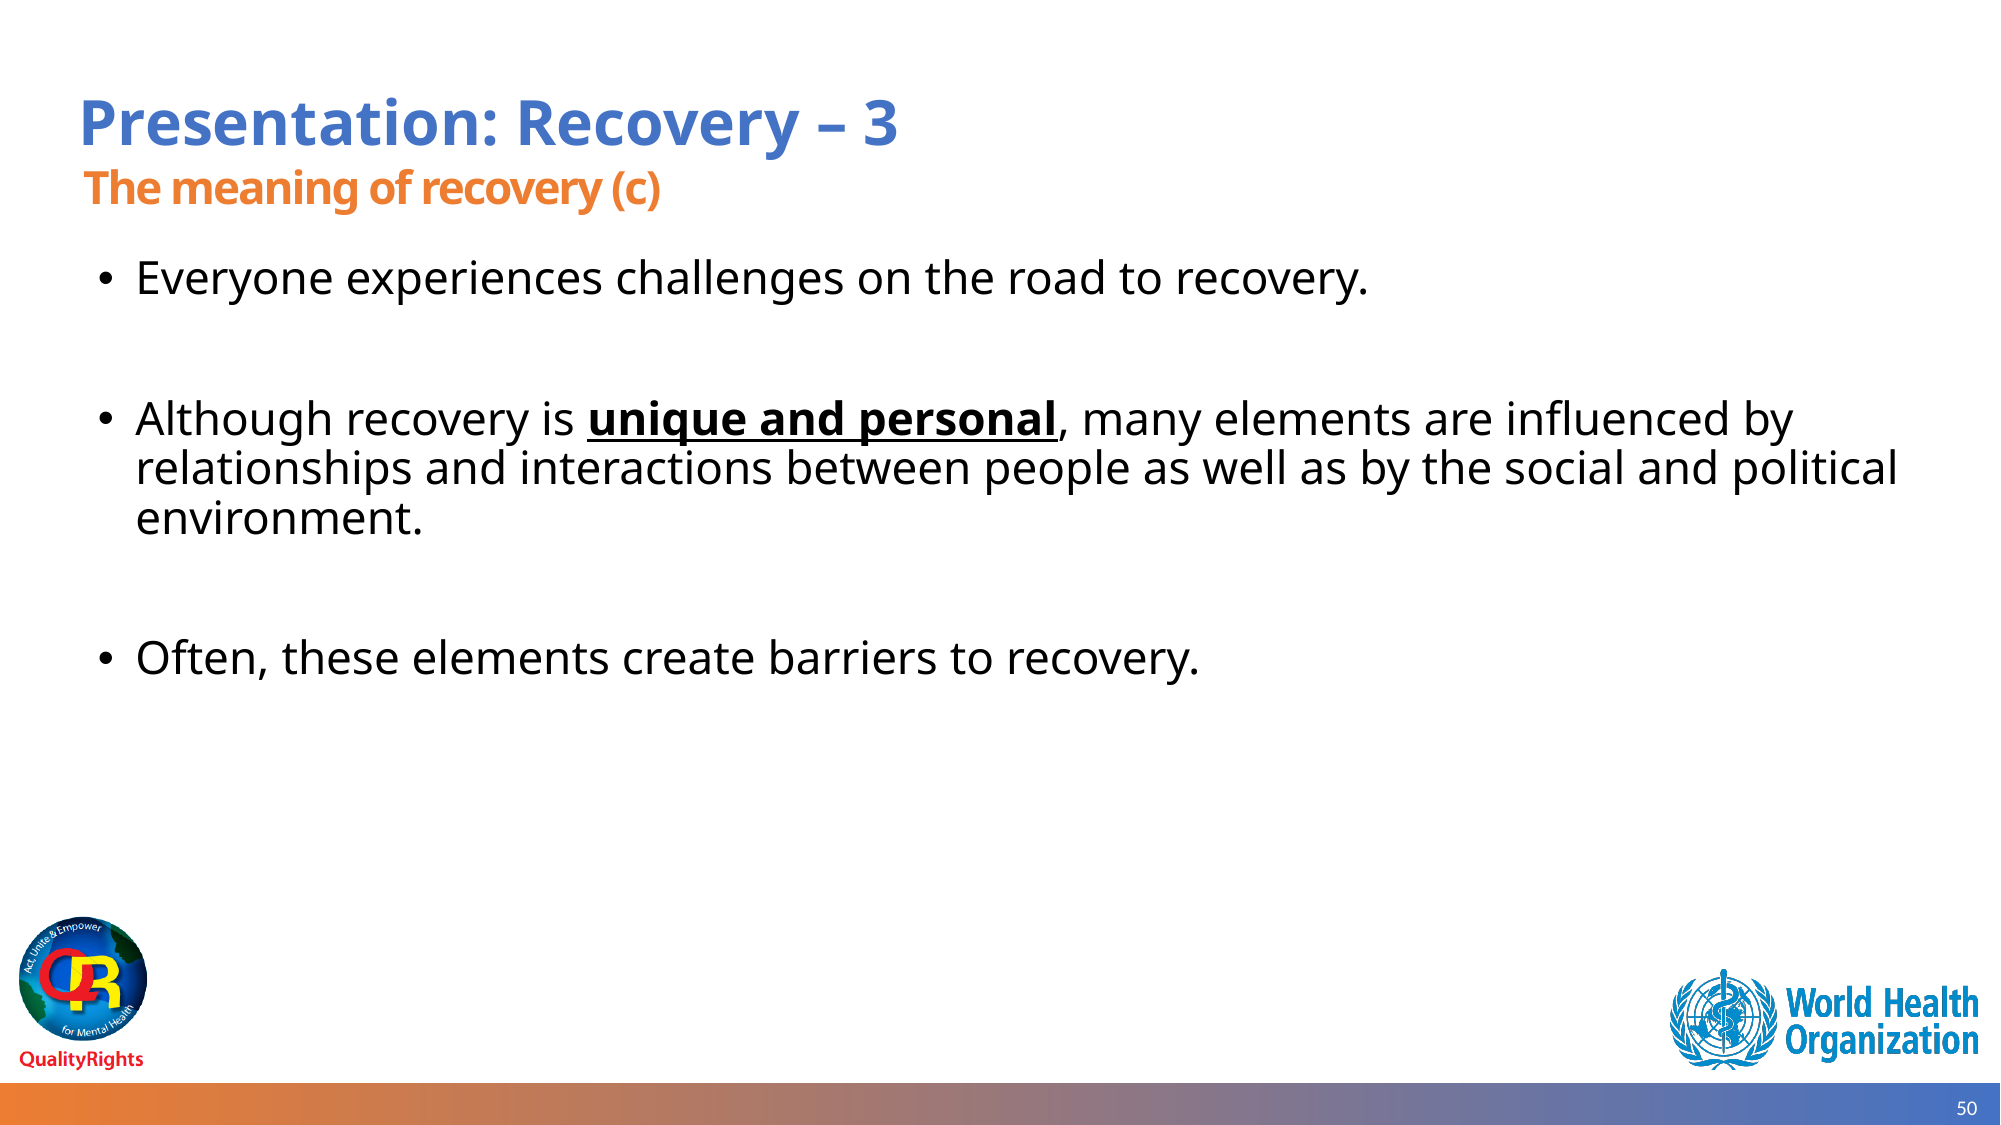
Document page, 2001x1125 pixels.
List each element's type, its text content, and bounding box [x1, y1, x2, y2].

picture [1805, 987, 1811, 1002]
picture [1670, 1030, 1715, 1070]
title Presentation: Recovery – 3 [63, 84, 1671, 156]
picture [1821, 1000, 1826, 1012]
picture [1689, 993, 1706, 1016]
picture [0, 899, 162, 1083]
picture [1891, 987, 1897, 999]
picture [1758, 1004, 1765, 1035]
picture [1704, 1019, 1711, 1031]
picture [1706, 1038, 1722, 1046]
picture [1725, 1042, 1747, 1054]
picture [1860, 1000, 1865, 1012]
picture [1750, 987, 1762, 1003]
picture [1704, 1004, 1712, 1015]
picture [1670, 987, 1680, 1010]
picture [1701, 1042, 1722, 1054]
picture [1747, 1019, 1758, 1041]
list The meaning of recovery (c) [83, 155, 1917, 215]
picture [1742, 1019, 1751, 1034]
picture [1701, 987, 1710, 992]
list Everyone experiences challenges on the road to recovery. Although recovery is unique and personal, many elements are influenced by relationships and interactions between people as well as by the social and political environment. Often, these elements create barriers to recovery. [83, 247, 1917, 987]
picture [1692, 1031, 1700, 1042]
picture [1716, 1064, 1731, 1070]
picture [1711, 995, 1721, 1004]
picture [1792, 987, 1797, 1004]
picture [1738, 1019, 1744, 1030]
picture [1744, 1003, 1751, 1016]
picture [1732, 969, 1978, 1070]
picture [1683, 987, 1697, 1047]
picture [1711, 1031, 1722, 1038]
picture [1958, 1000, 1962, 1012]
picture [1698, 1047, 1750, 1060]
picture [1747, 992, 1758, 1016]
